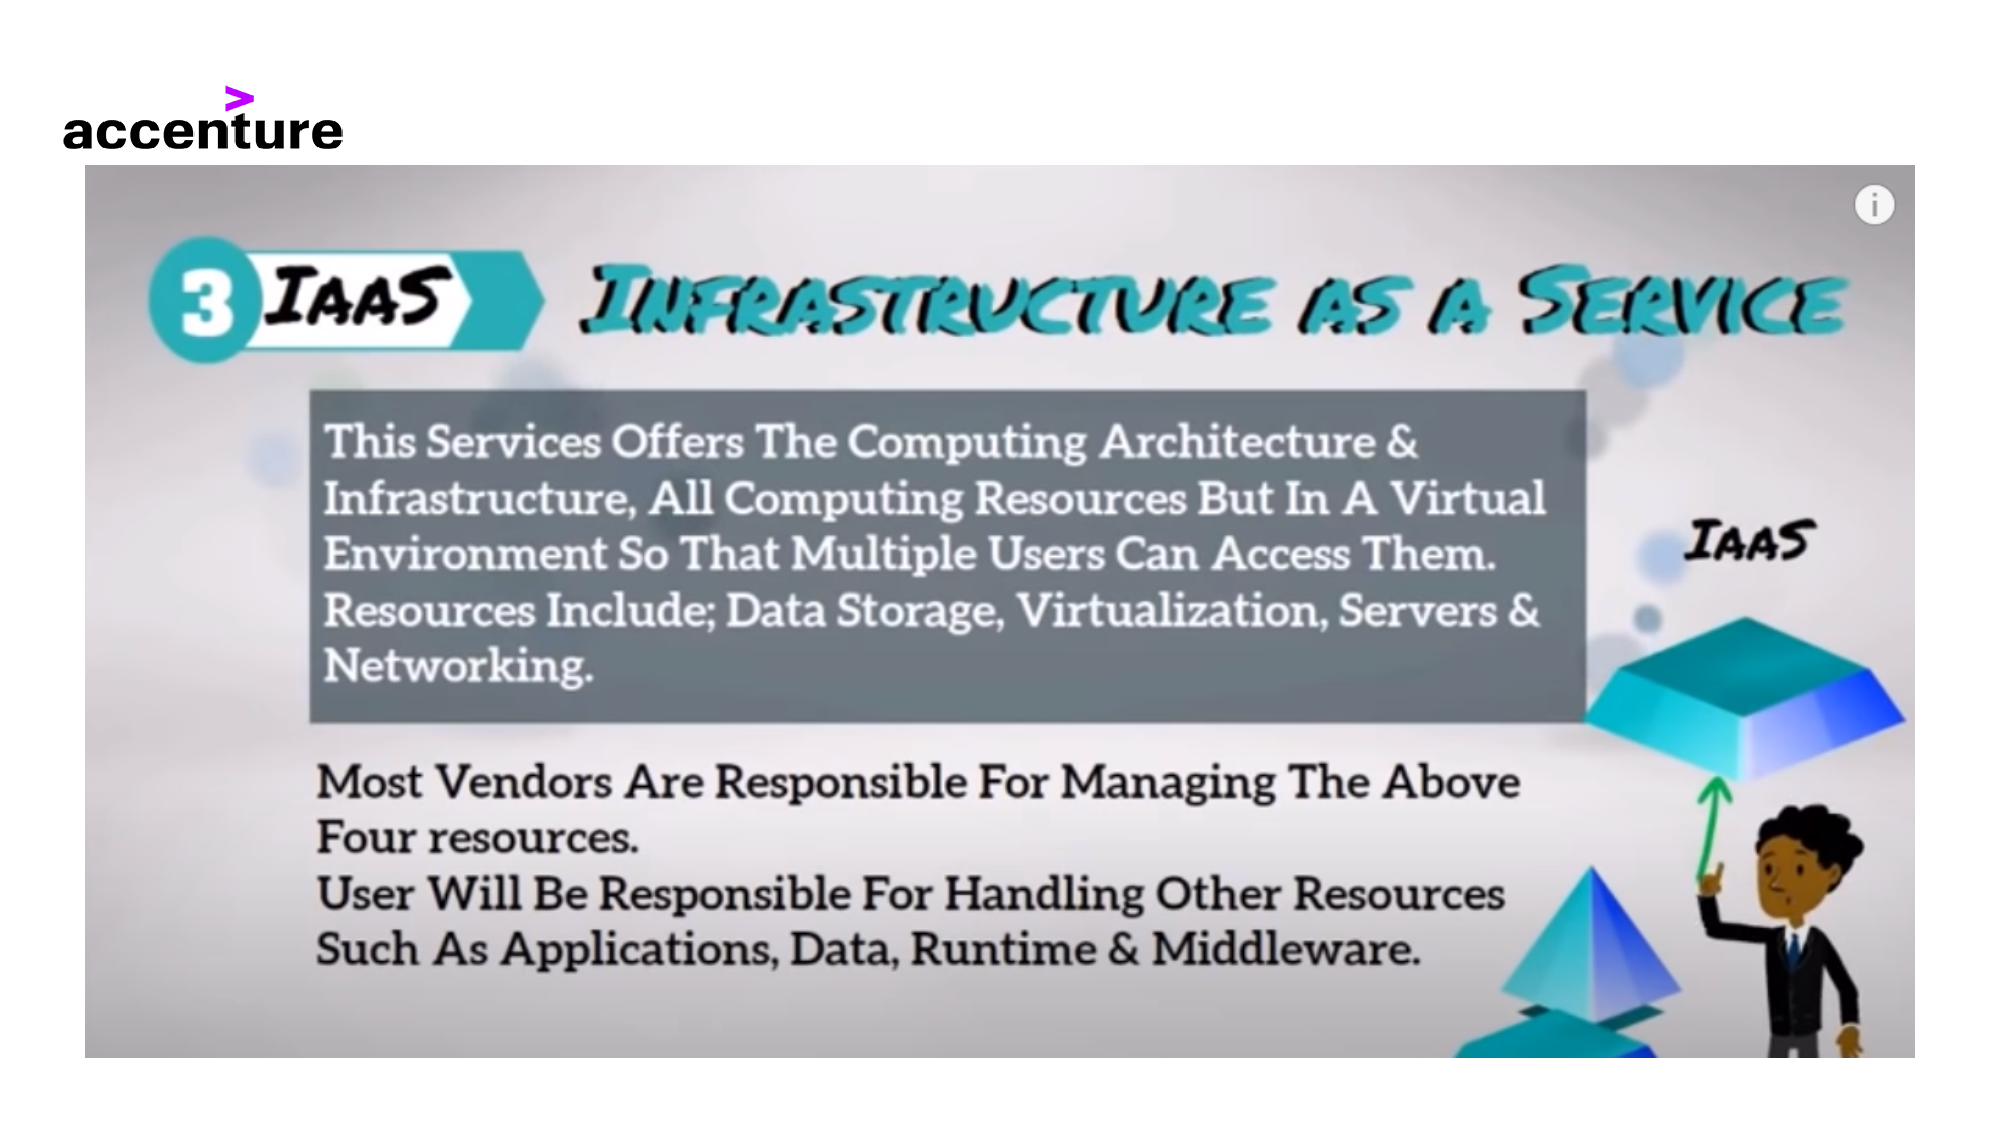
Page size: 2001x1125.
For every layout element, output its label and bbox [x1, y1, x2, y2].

picture [63, 85, 343, 149]
picture [85, 165, 1915, 1058]
